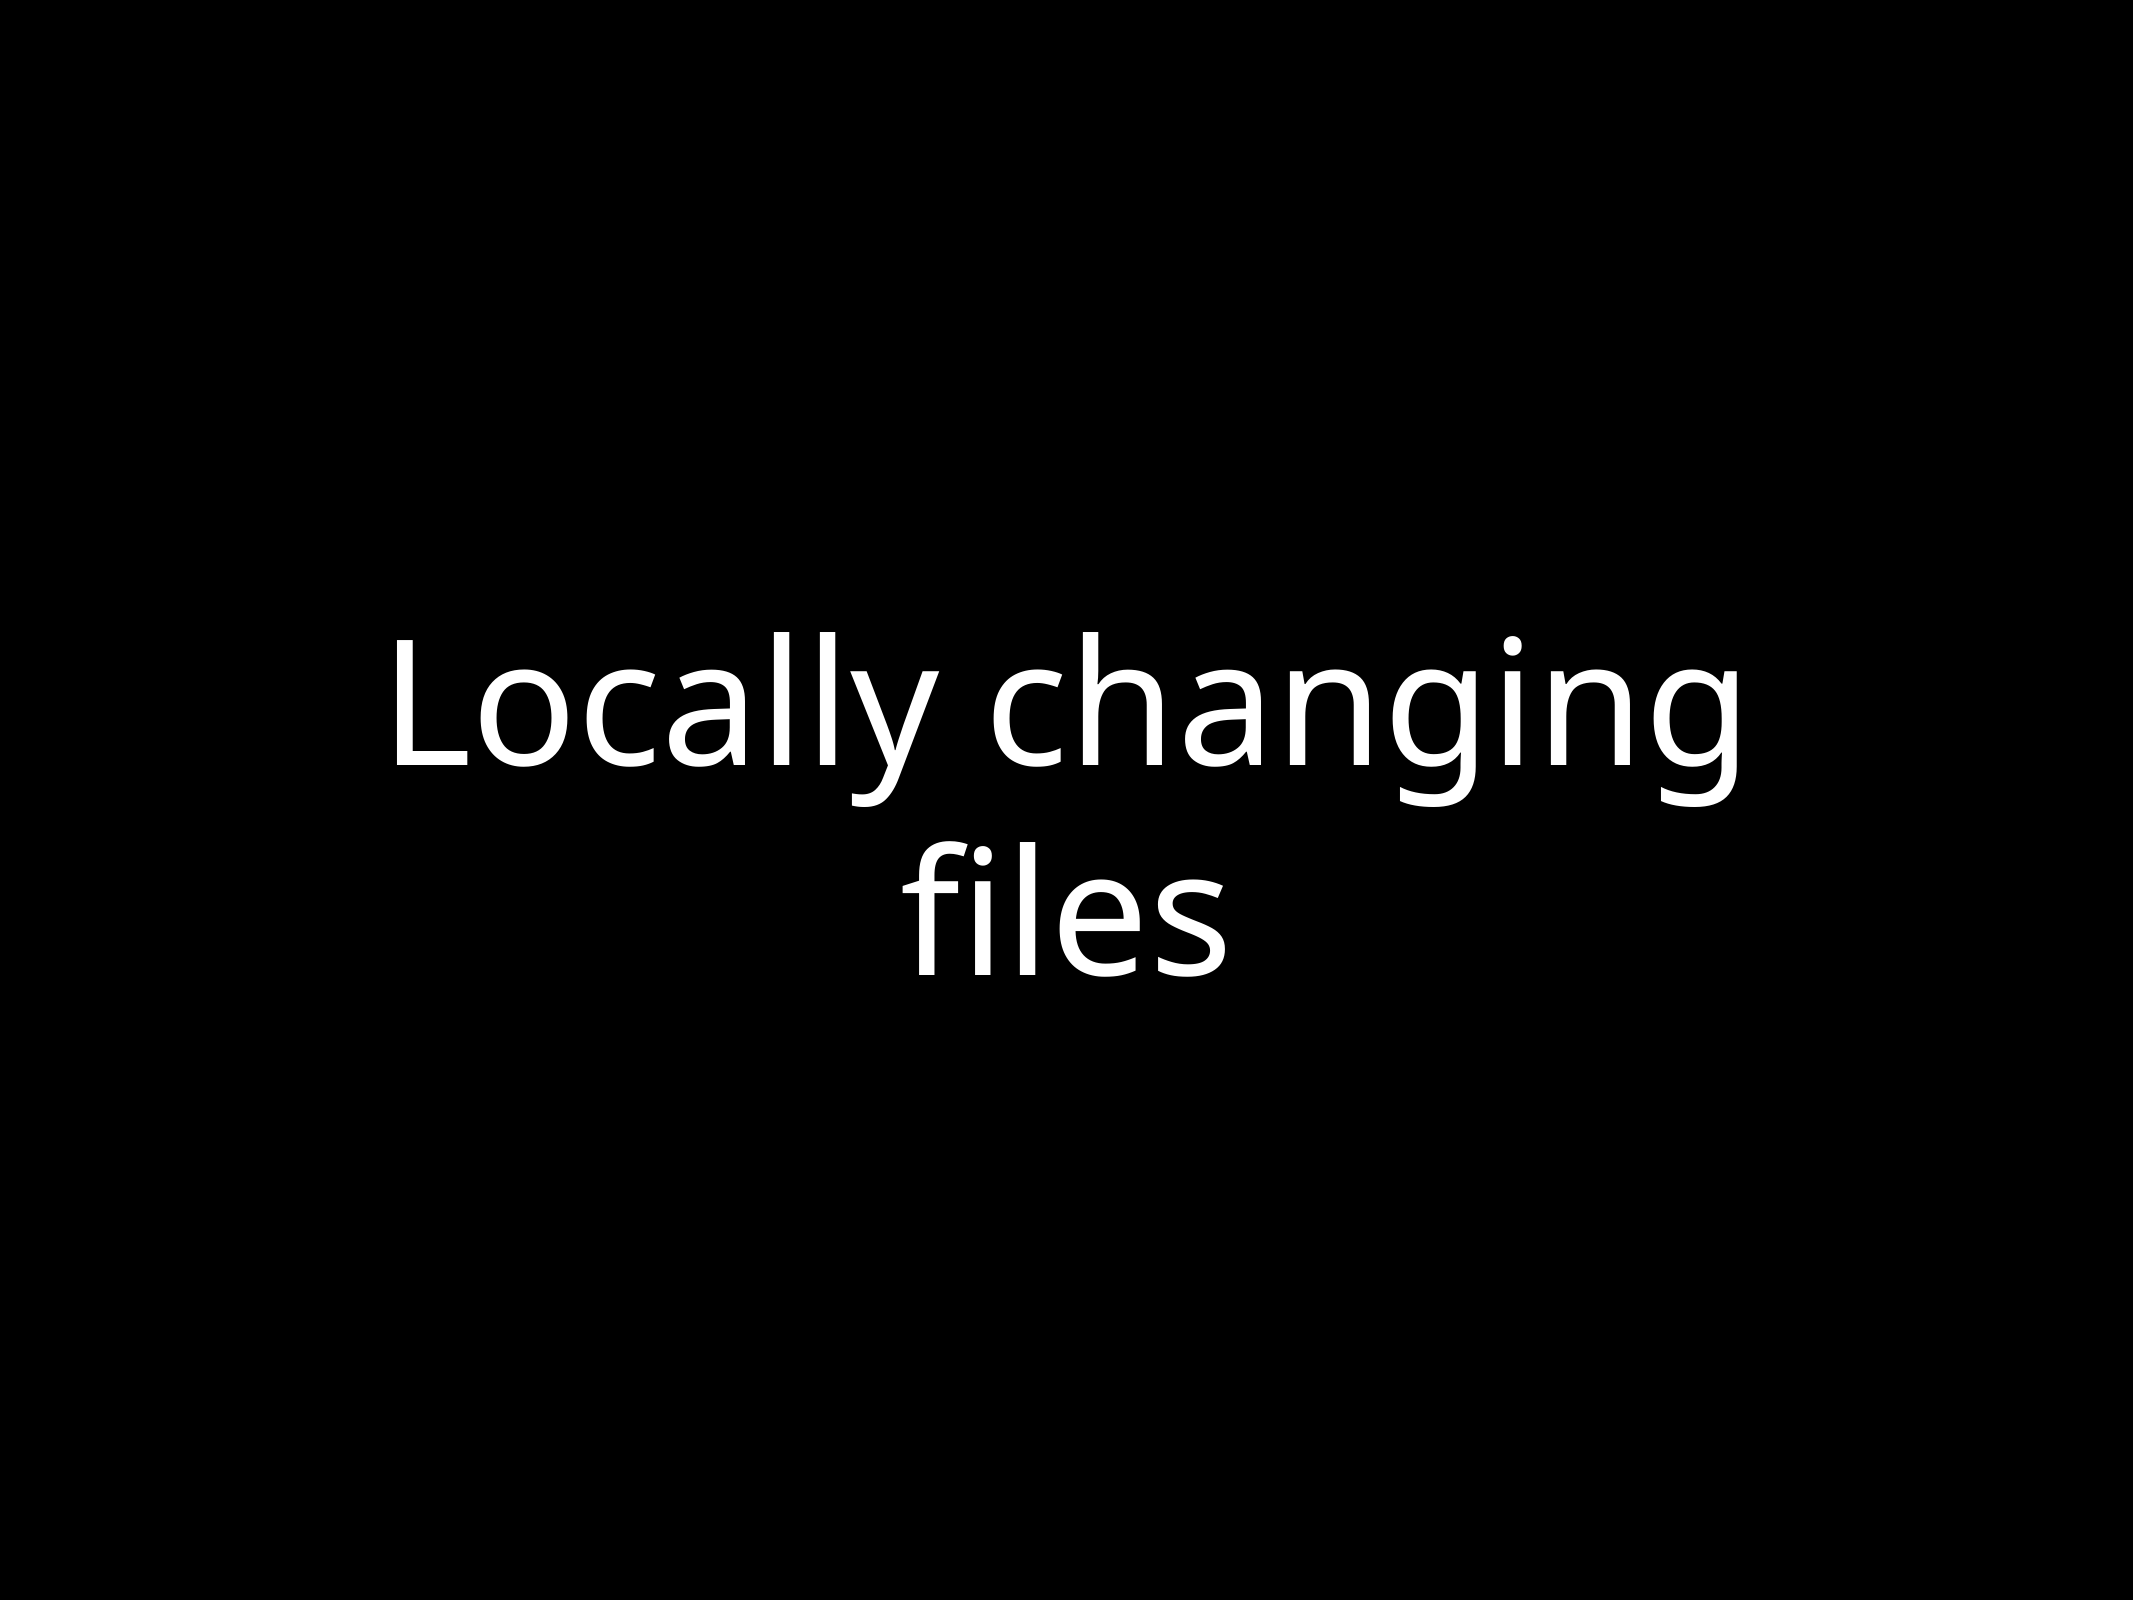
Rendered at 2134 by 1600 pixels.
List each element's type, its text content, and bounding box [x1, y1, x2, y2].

title Locally changing files [207, 486, 1926, 1113]
